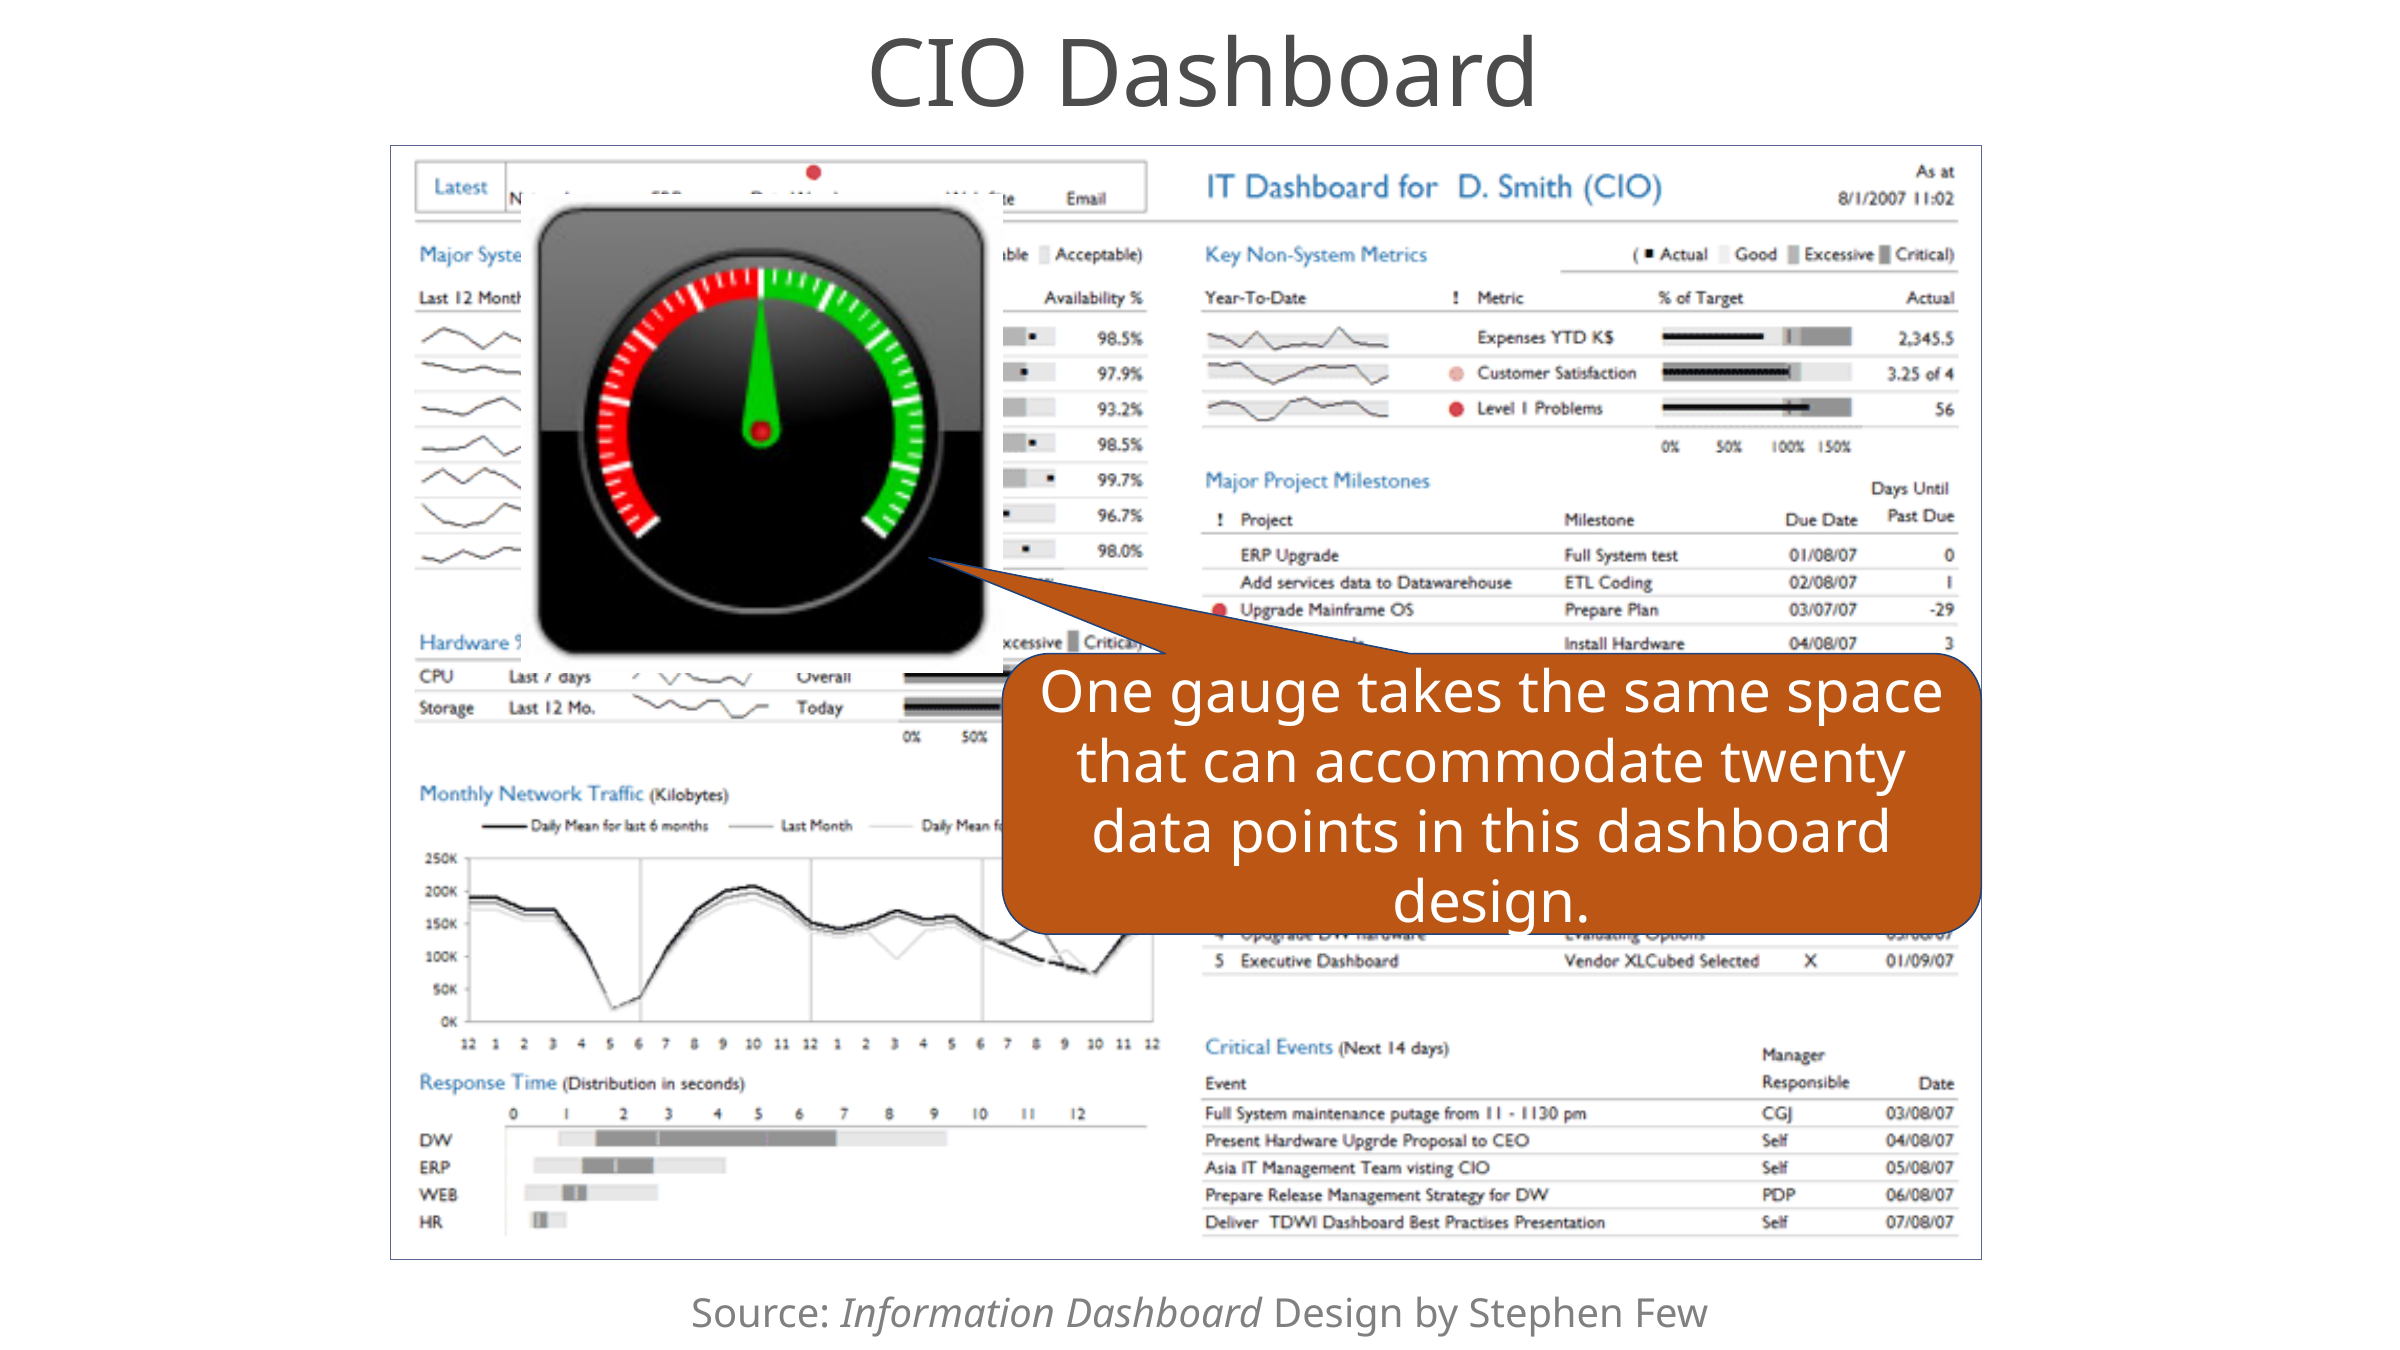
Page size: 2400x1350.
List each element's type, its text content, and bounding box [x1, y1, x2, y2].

text_box Source: Information Dashboard Design by Stephen Few [299, 1279, 2100, 1343]
picture [389, 145, 1982, 1260]
title CIO Dashboard [116, 33, 2290, 125]
